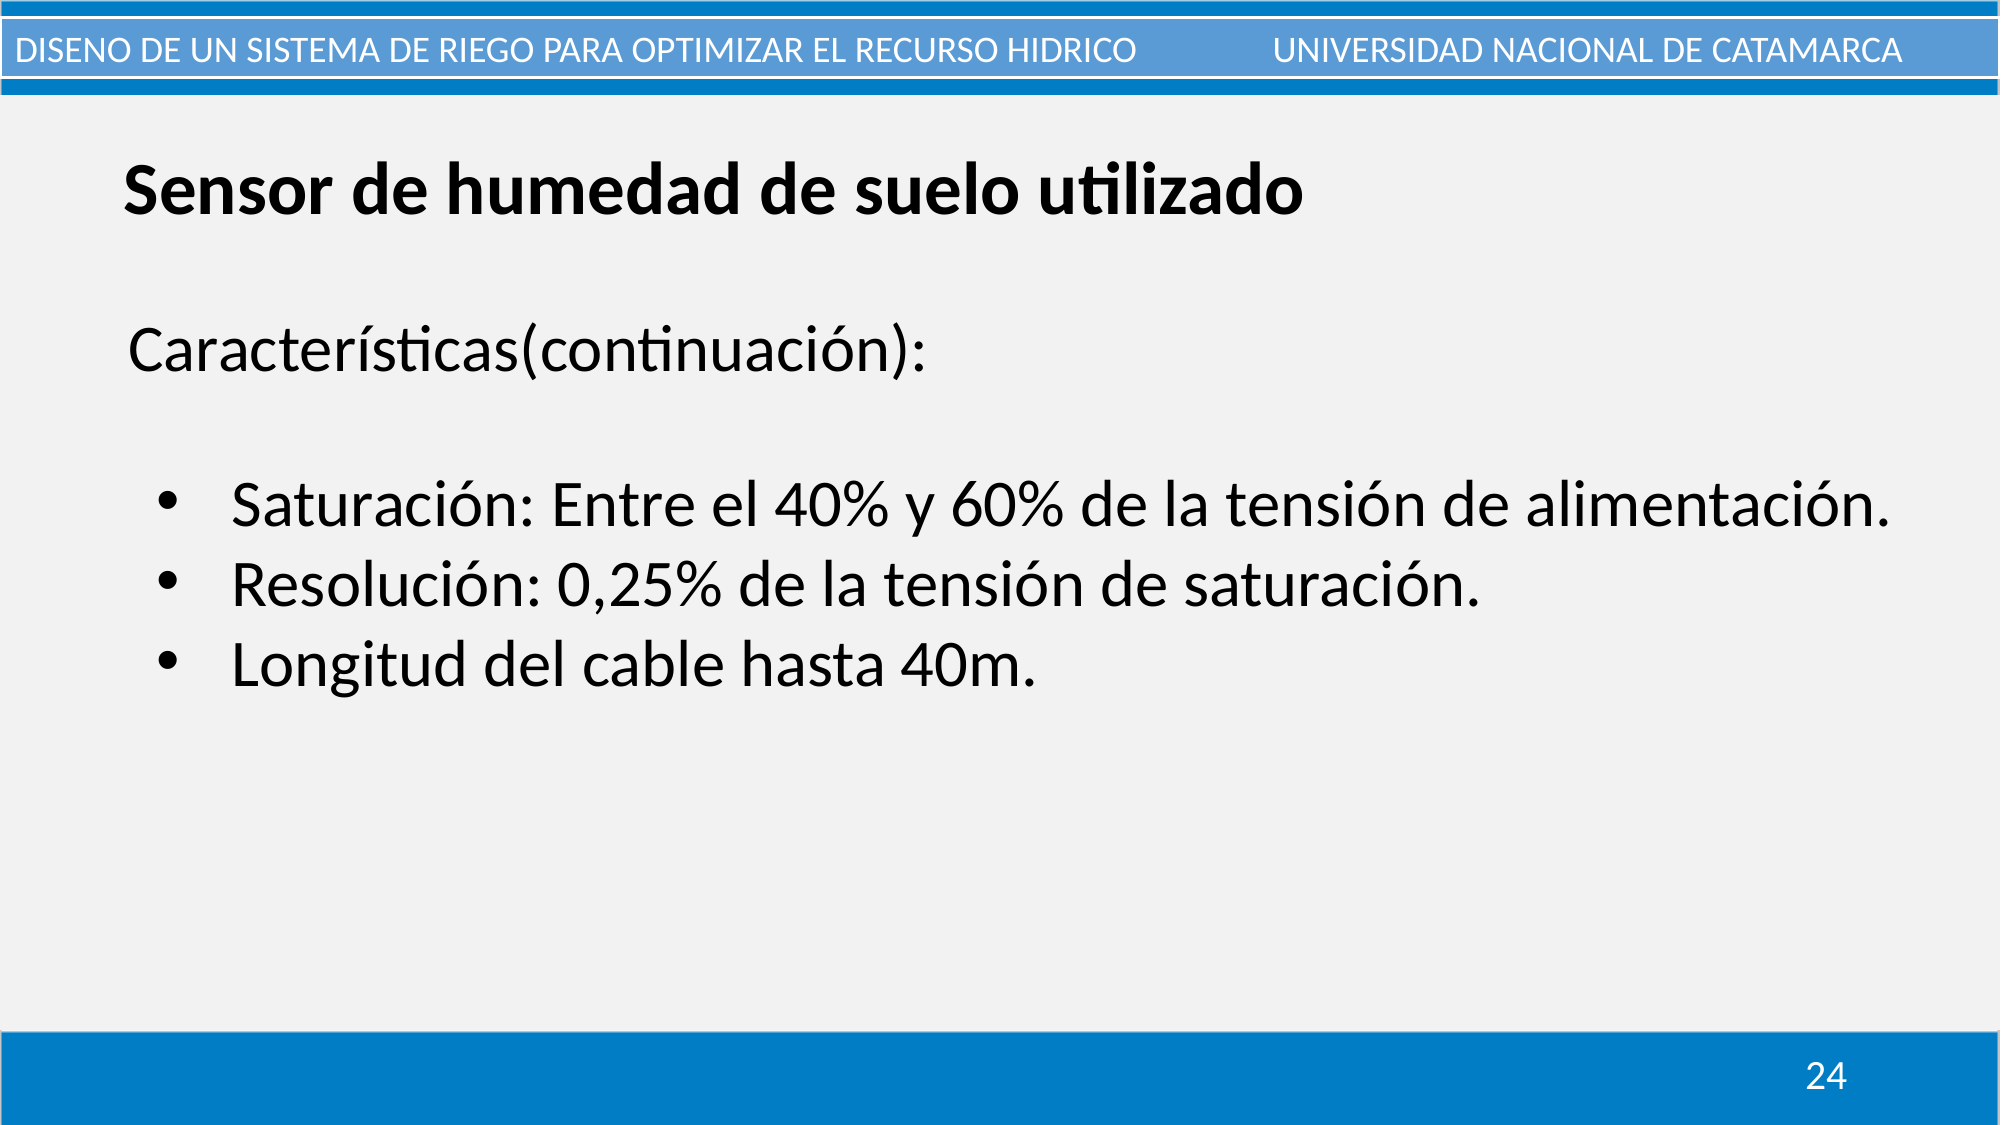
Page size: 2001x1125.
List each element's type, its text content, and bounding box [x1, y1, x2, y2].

text_box Características(continuación): [113, 297, 944, 392]
picture [0, 1030, 2000, 1125]
text_box Saturación: Entre el 40% y 60% de la tensión de alimentación. Resolución: 0,25% de la tensión de saturación. Longitud del cable hasta 40m. [142, 452, 1909, 707]
picture [0, 0, 2000, 95]
text_box Sensor de humedad de suelo utilizado [108, 131, 1892, 237]
